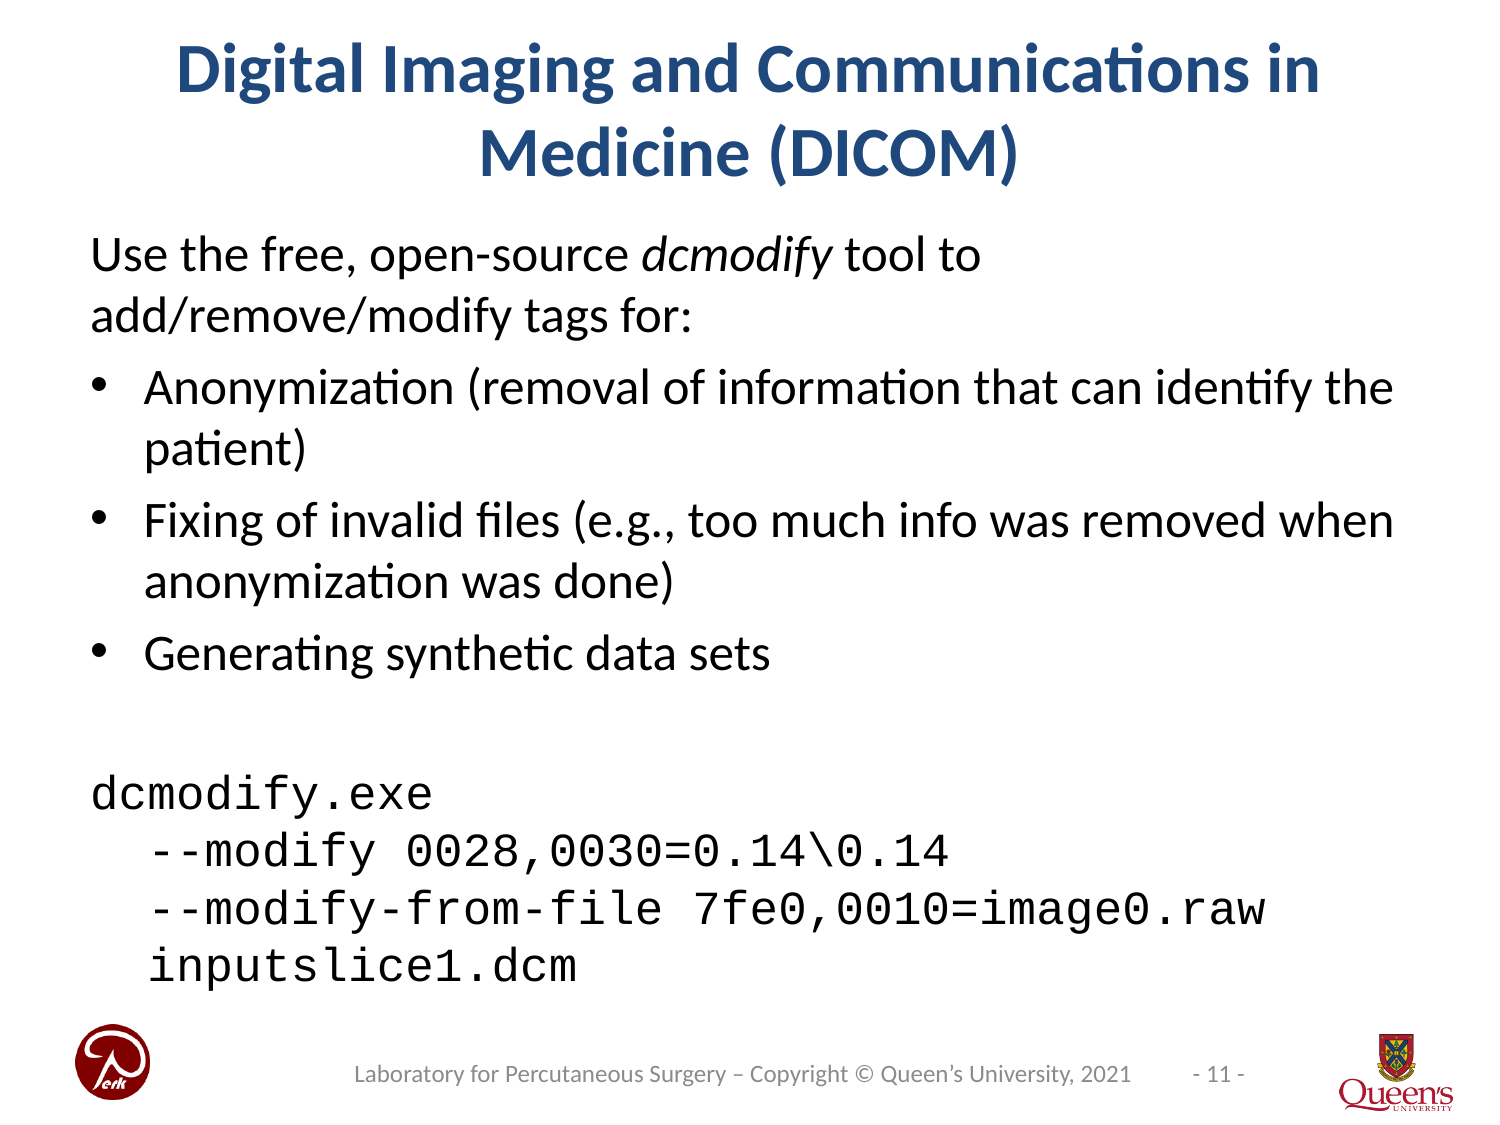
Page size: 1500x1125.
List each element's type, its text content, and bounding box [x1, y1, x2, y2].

picture [1339, 1034, 1453, 1111]
title Digital Imaging and Communications in Medicine (DICOM) [74, 12, 1426, 201]
slide_number - 11 - [1175, 1042, 1263, 1103]
list Use the free, open-source dcmodify tool to add/remove/modify tags for: Anonymization (removal of information that can identify the patient) Fixing of invalid files (e.g., too much info was removed when anonymization was done) Generating synthetic data sets dcmodify.exe --modify 0028,0030=0.14\0.14 --modify-from-file 7fe0,0010=image0.raw inputslice1.dcm [74, 212, 1426, 1006]
footer Laboratory for Percutaneous Surgery – Copyright © Queen’s University, 2021 [312, 1042, 1175, 1103]
picture [75, 1024, 150, 1100]
